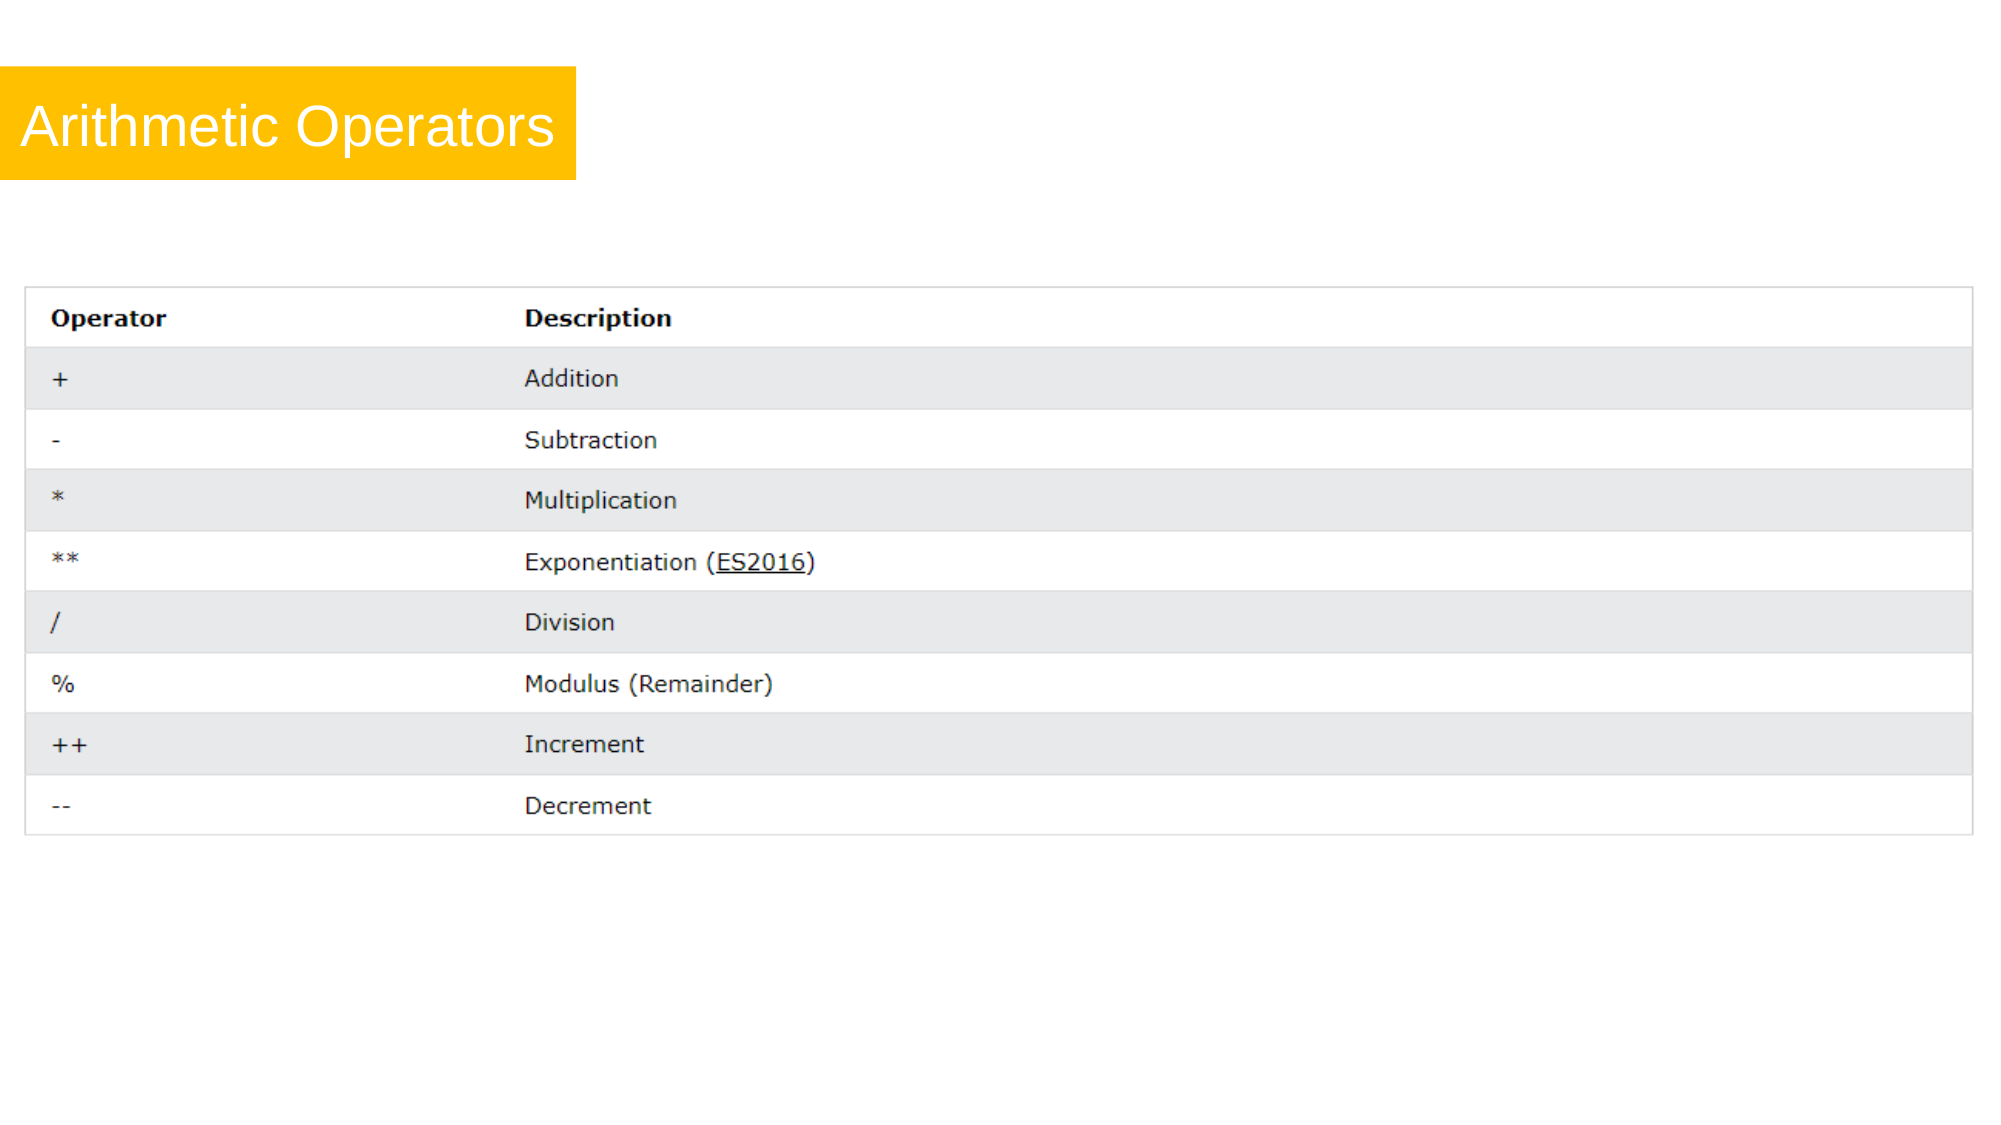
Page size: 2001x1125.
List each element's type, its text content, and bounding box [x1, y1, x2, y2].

text_box Arithmetic Operators [0, 65, 577, 181]
picture [0, 265, 2000, 860]
